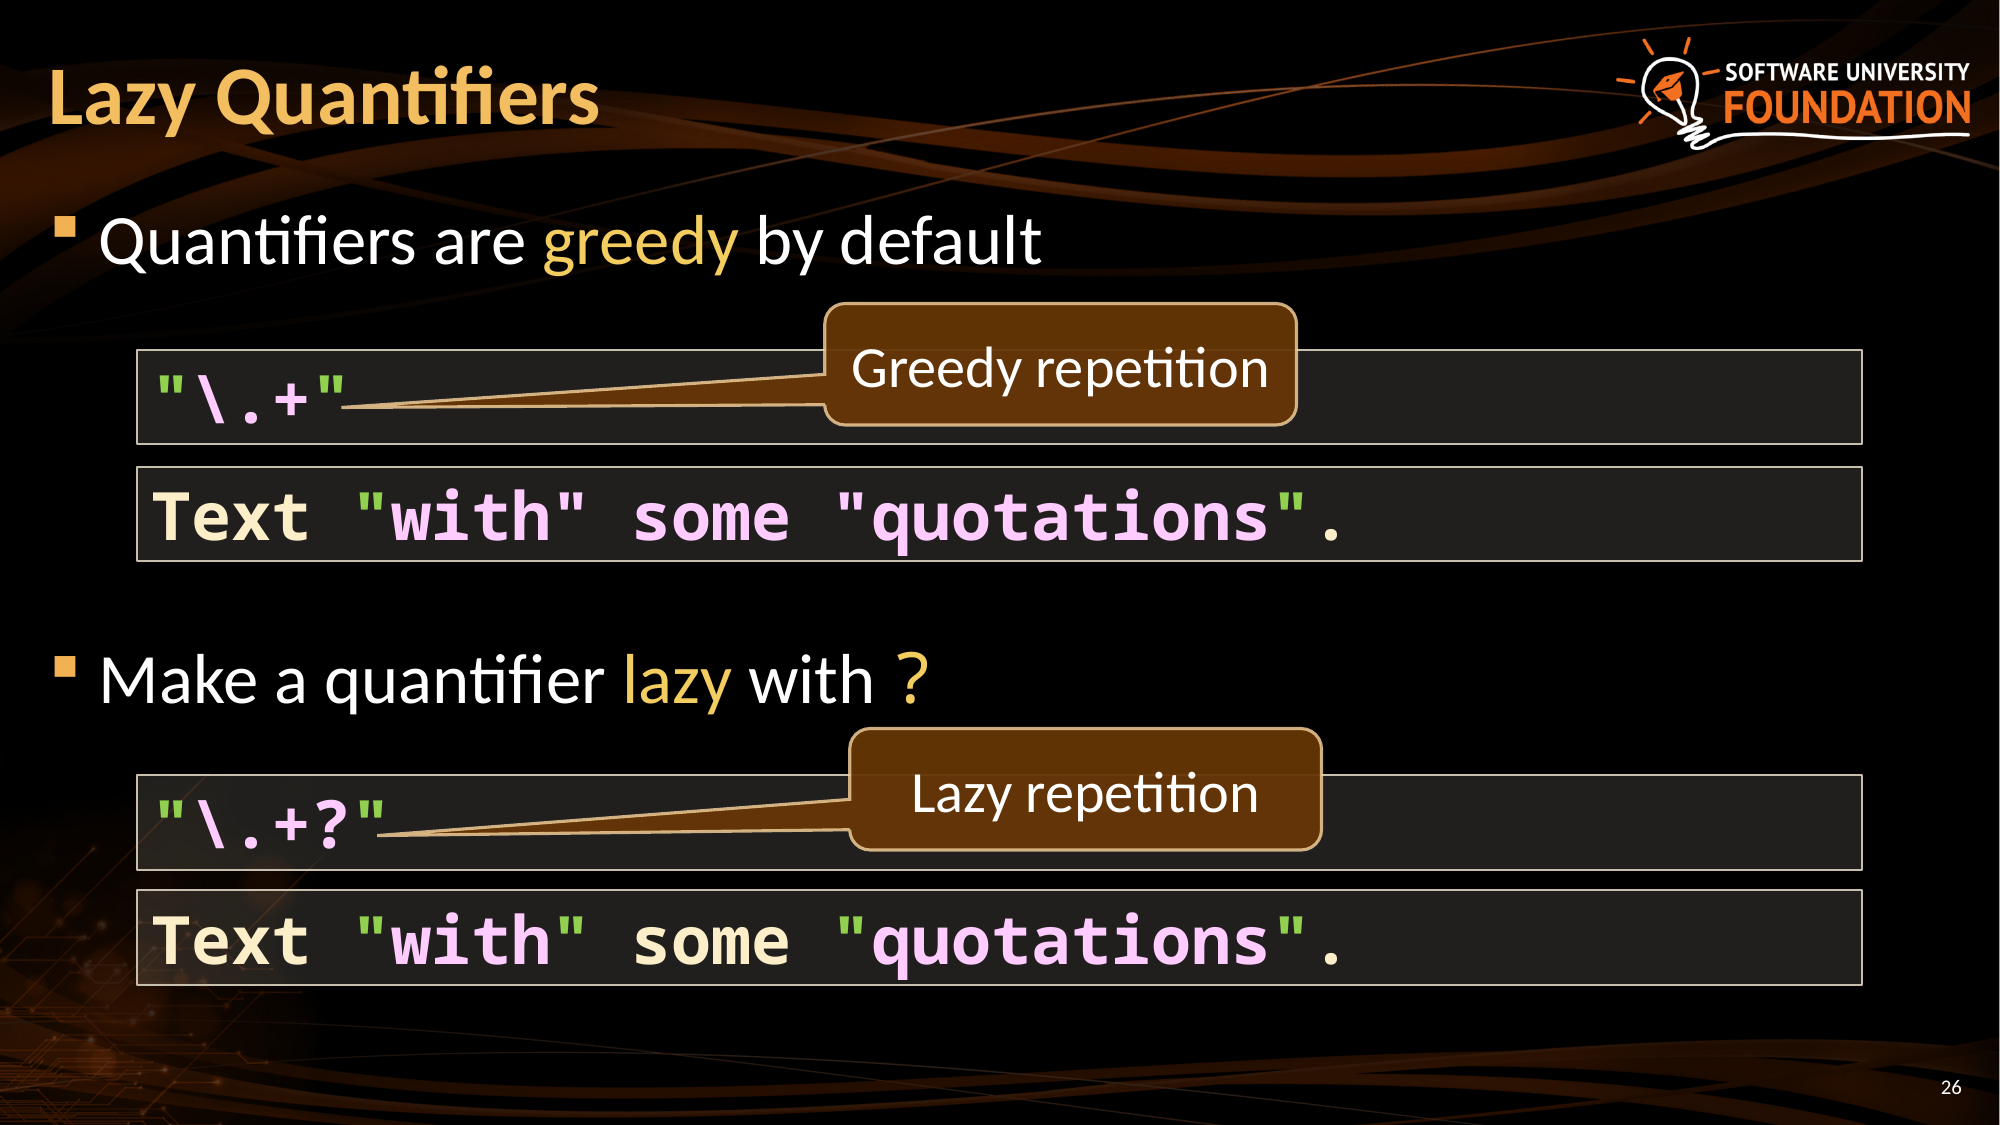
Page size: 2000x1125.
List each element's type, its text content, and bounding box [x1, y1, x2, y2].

picture [0, 0, 2000, 1125]
text_box "\.+?" [137, 774, 1863, 870]
text_box Lazy repetition [377, 727, 1323, 852]
text_box Greedy repetition [341, 302, 1298, 426]
text_box Text "with" some "quotations". [137, 890, 1863, 985]
text_box "\.+" [137, 349, 1863, 445]
list Quantifiers are greedy by default Make a quantifier lazy with ? [31, 187, 1968, 1102]
title Lazy Quantifiers [30, 6, 1602, 189]
text_box Text "with" some "quotations". [137, 466, 1863, 562]
